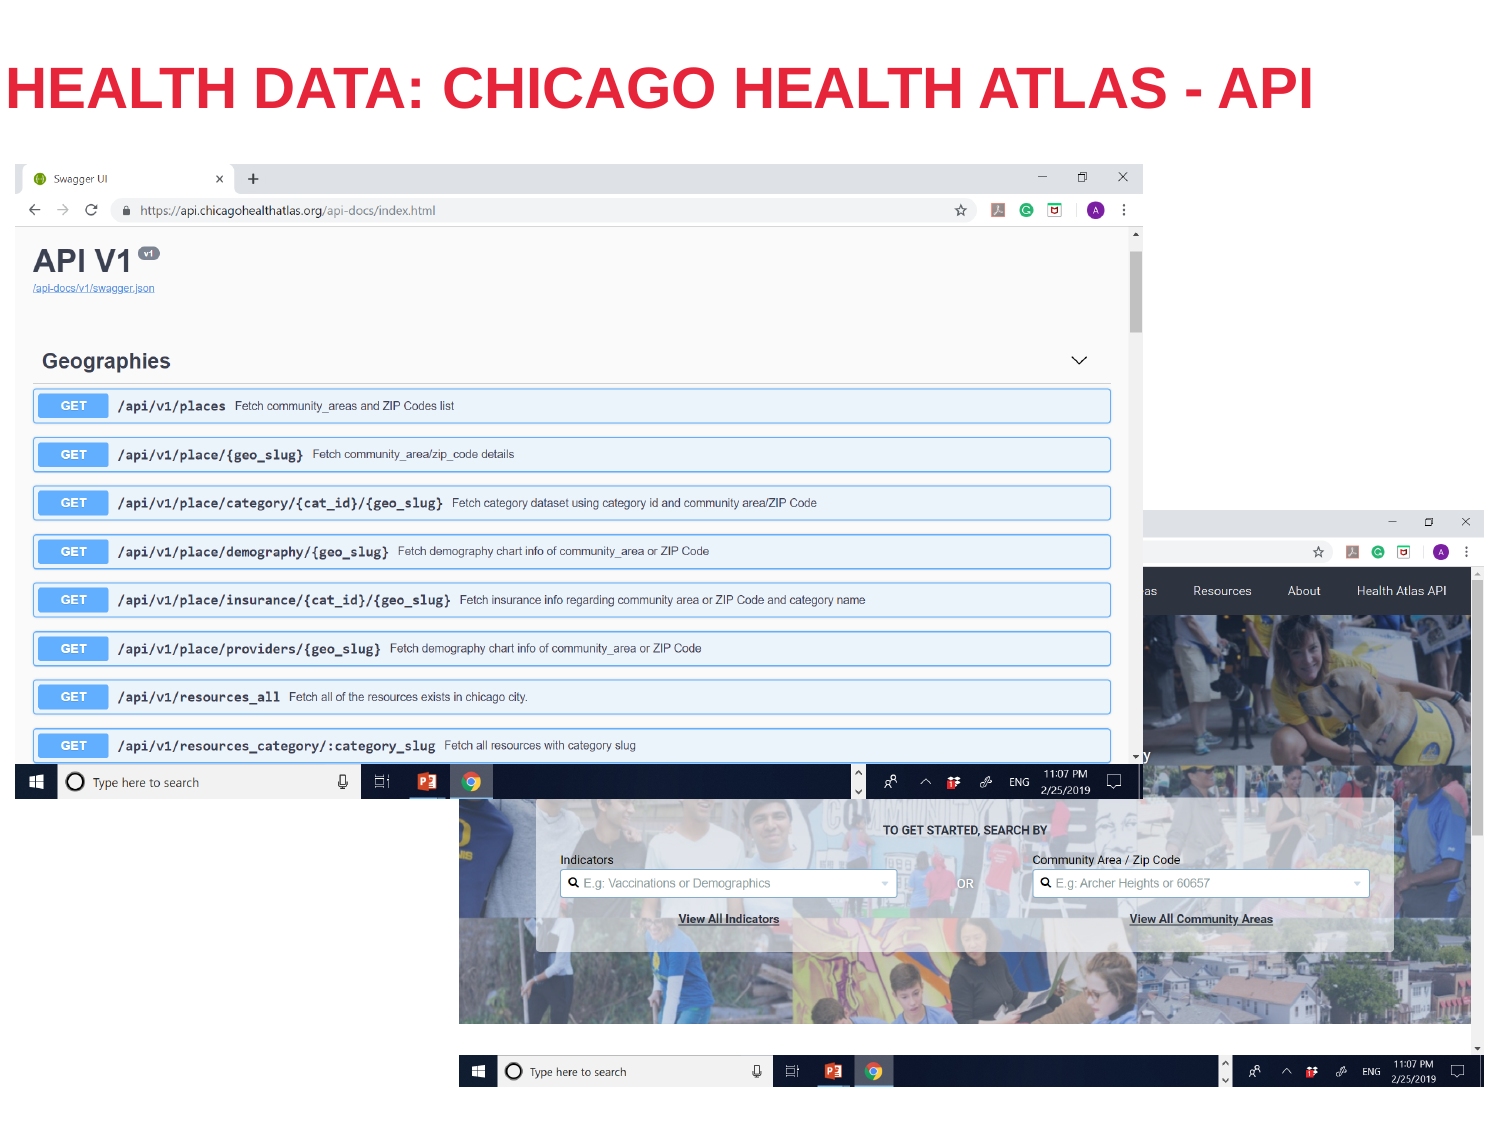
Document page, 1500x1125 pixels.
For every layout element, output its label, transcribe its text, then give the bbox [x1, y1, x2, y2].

text_box HEALTH DATA: CHICAGO HEALTH ATLAS - API [0, 58, 1500, 142]
picture [15, 164, 1485, 1088]
